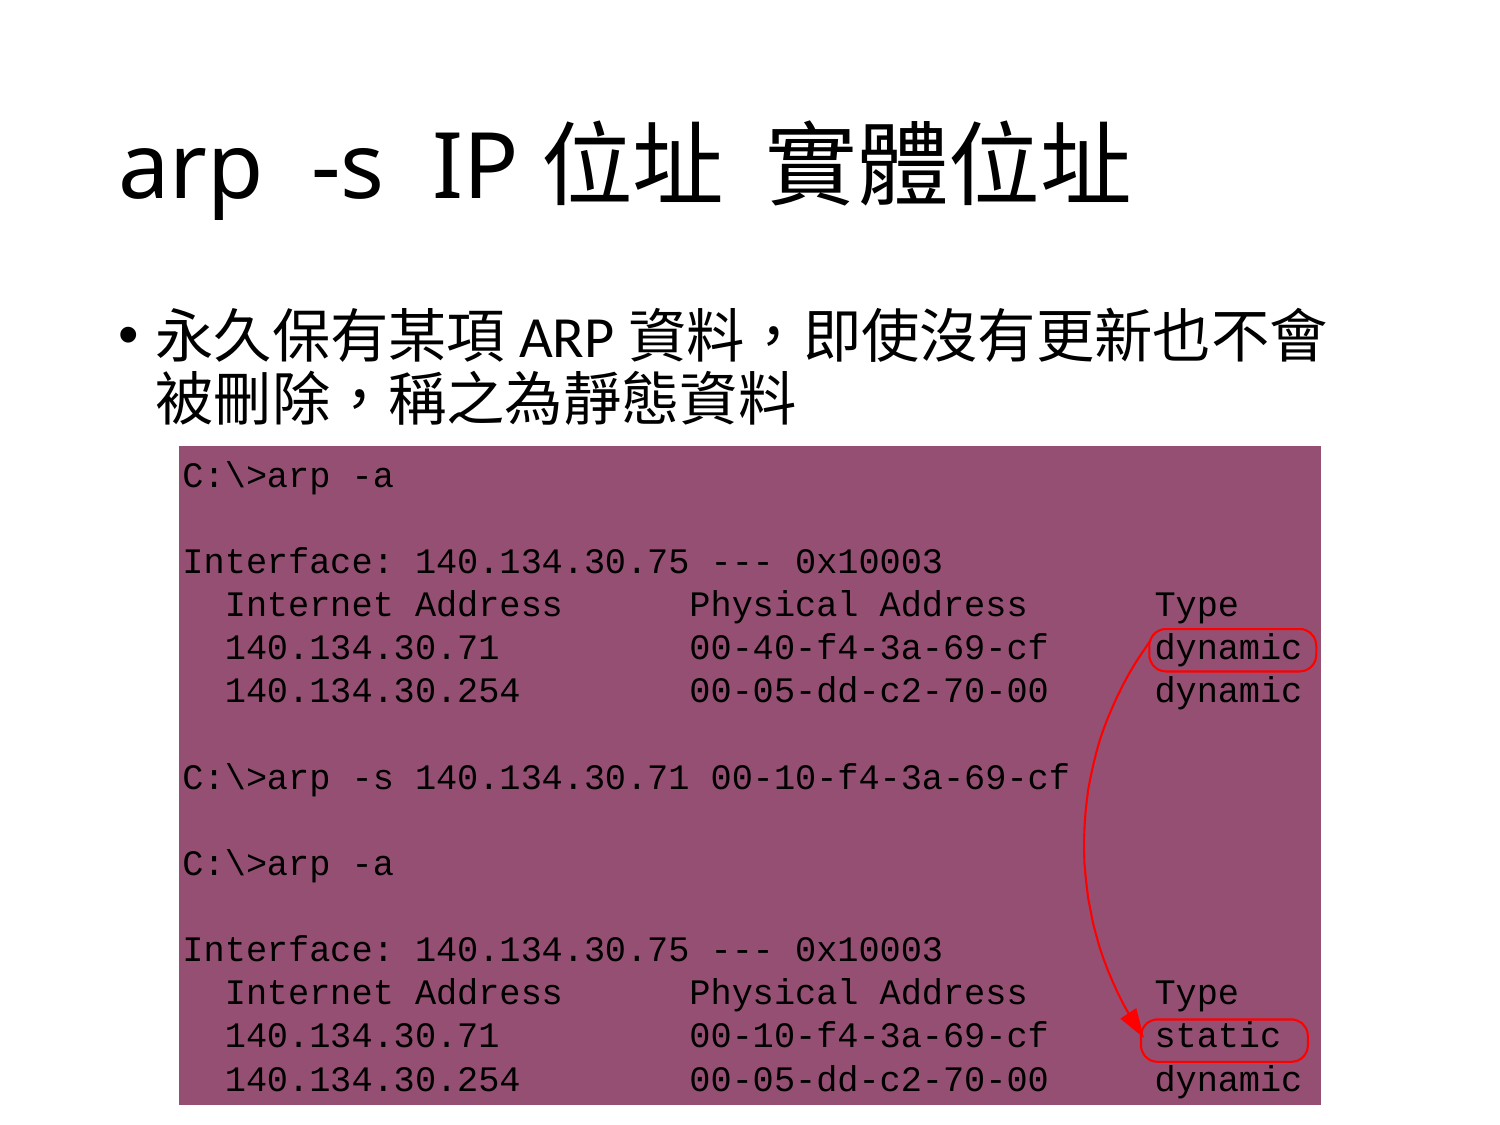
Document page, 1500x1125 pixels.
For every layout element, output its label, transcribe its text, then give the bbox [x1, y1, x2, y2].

list 永久保有某項ARP資料，即使沒有更新也不會被刪除，稱之為靜態資料 [103, 299, 1397, 1014]
title arp -s IP位址 實體位址 [103, 59, 1397, 278]
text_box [179, 446, 1321, 1106]
